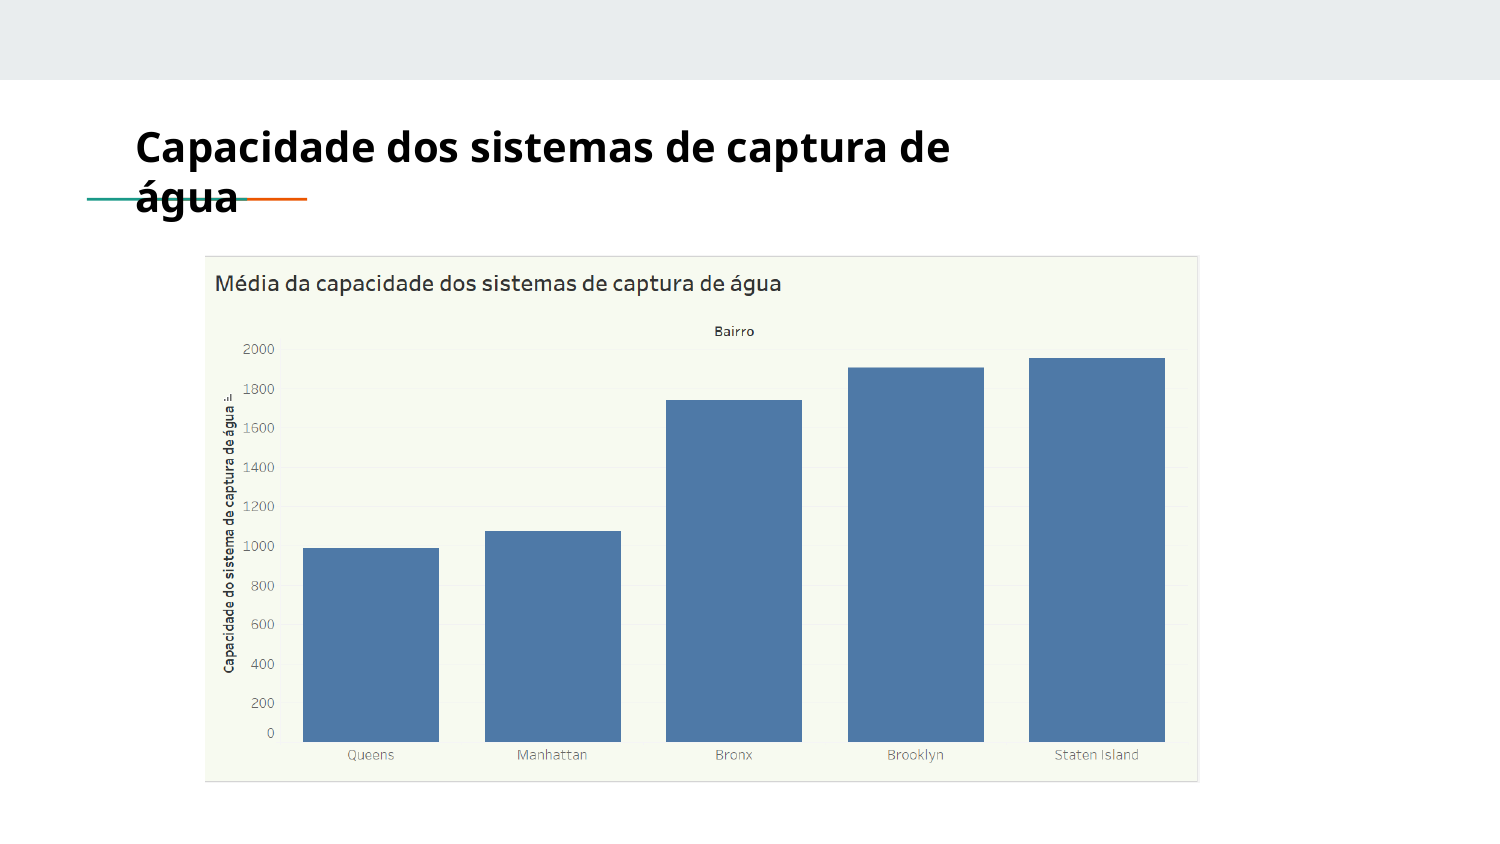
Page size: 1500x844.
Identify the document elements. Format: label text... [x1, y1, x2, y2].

picture [205, 255, 1200, 783]
text_box Capacidade dos sistemas de captura de água [120, 105, 1076, 236]
